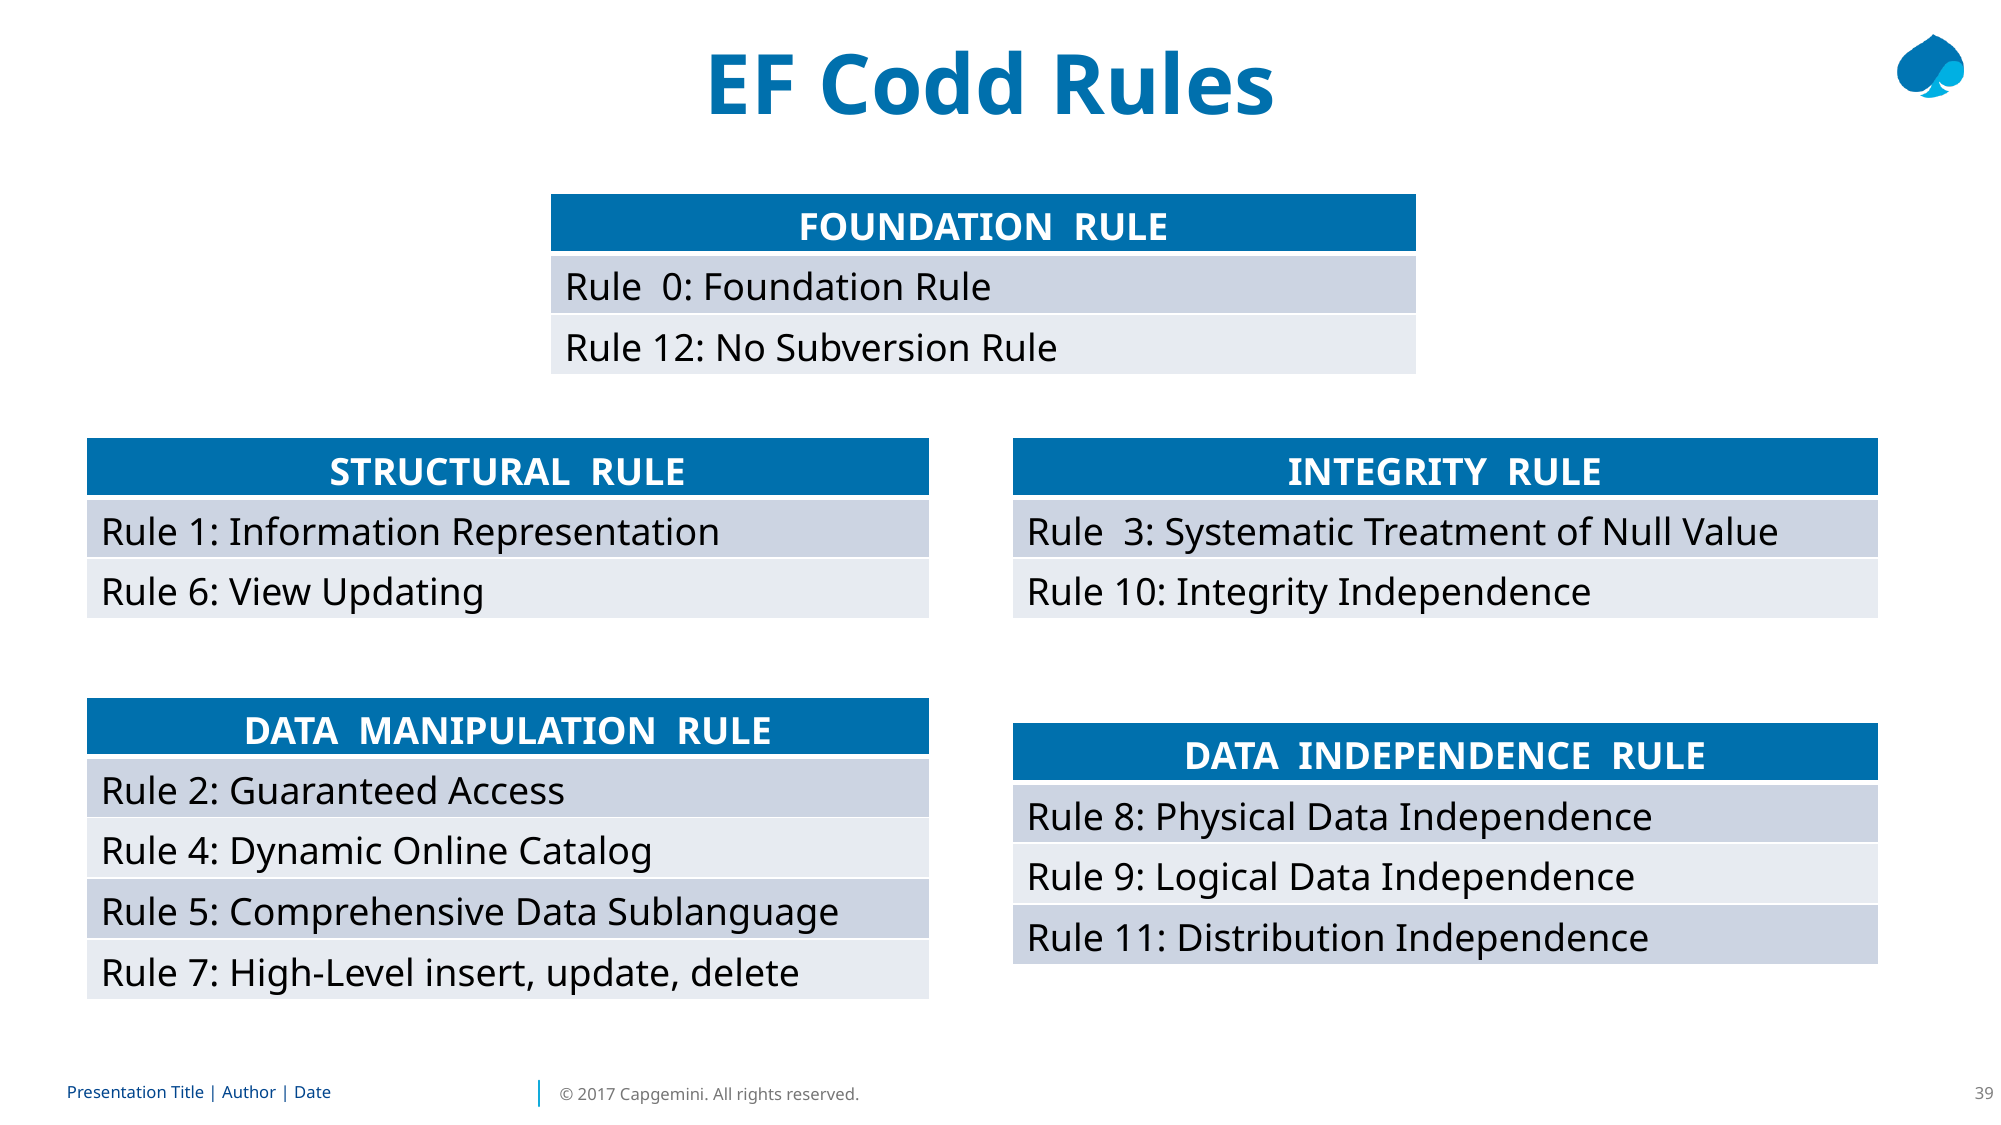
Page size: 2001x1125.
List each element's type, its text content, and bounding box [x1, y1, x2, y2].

table_cell Rule 3: Systematic Treatment of Null Value [1013, 500, 1878, 557]
table_cell Rule 7: High-Level insert, update, delete [87, 940, 929, 999]
table_header STRUCTURAL RULE [87, 438, 929, 495]
table_cell Rule 1: Information Representation [87, 500, 929, 557]
table_cell Rule 5: Comprehensive Data Sublanguage [87, 879, 929, 938]
table_header FOUNDATION RULE [551, 194, 1416, 251]
table_header INTEGRITY RULE [1013, 438, 1878, 495]
table_cell Rule 9: Logical Data Independence [1013, 844, 1878, 903]
text_box EF Codd Rules [1, 23, 2000, 139]
table_cell Rule 0: Foundation Rule [551, 256, 1416, 313]
table_cell Rule 12: No Subversion Rule [551, 315, 1416, 374]
table_cell Rule 11: Distribution Independence [1013, 905, 1878, 964]
table_cell Rule 10: Integrity Independence [1013, 559, 1878, 618]
table_header DATA MANIPULATION RULE [87, 698, 929, 754]
table_cell Rule 8: Physical Data Independence [1013, 785, 1878, 842]
table_cell Rule 6: View Updating [87, 559, 929, 618]
table_cell Rule 4: Dynamic Online Catalog [87, 818, 929, 877]
table_header DATA INDEPENDENCE RULE [1013, 723, 1878, 780]
table_cell Rule 2: Guaranteed Access [87, 759, 929, 817]
